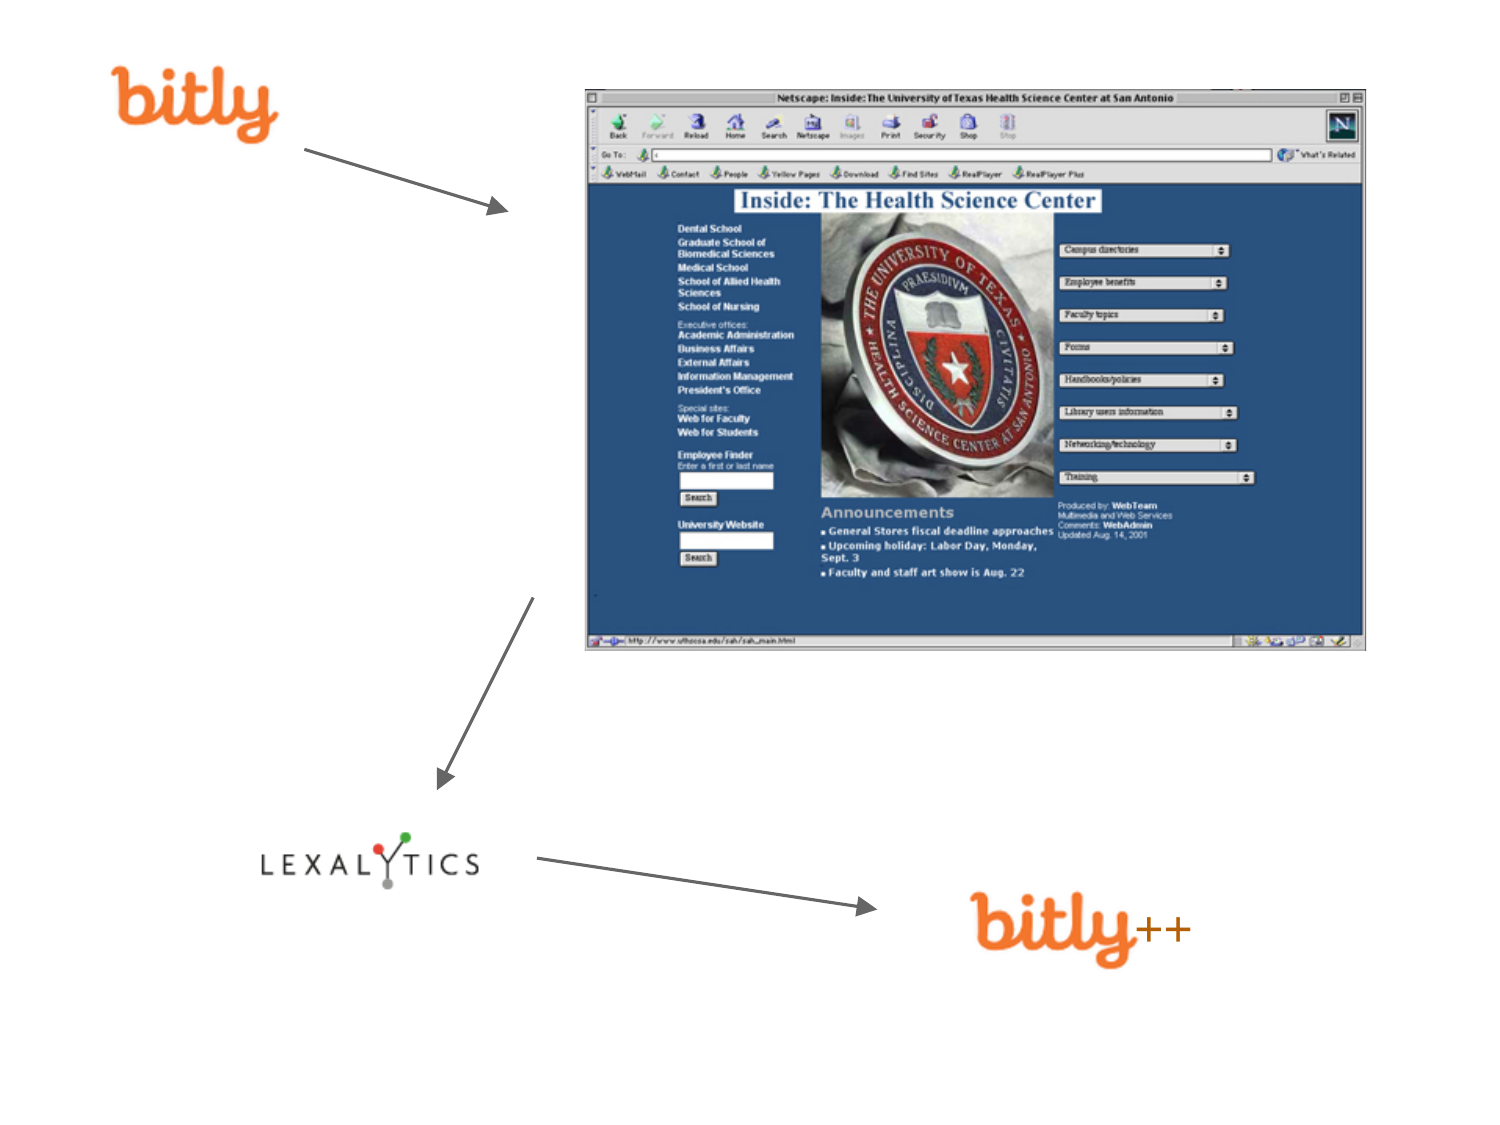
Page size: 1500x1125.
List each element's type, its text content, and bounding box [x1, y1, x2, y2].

text_box [83, 33, 314, 168]
text_box [942, 858, 1173, 993]
text_box ++ [1119, 880, 1260, 970]
text_box [259, 820, 565, 900]
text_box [304, 149, 509, 212]
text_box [436, 597, 534, 791]
text_box [584, 89, 1367, 651]
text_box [536, 857, 878, 910]
